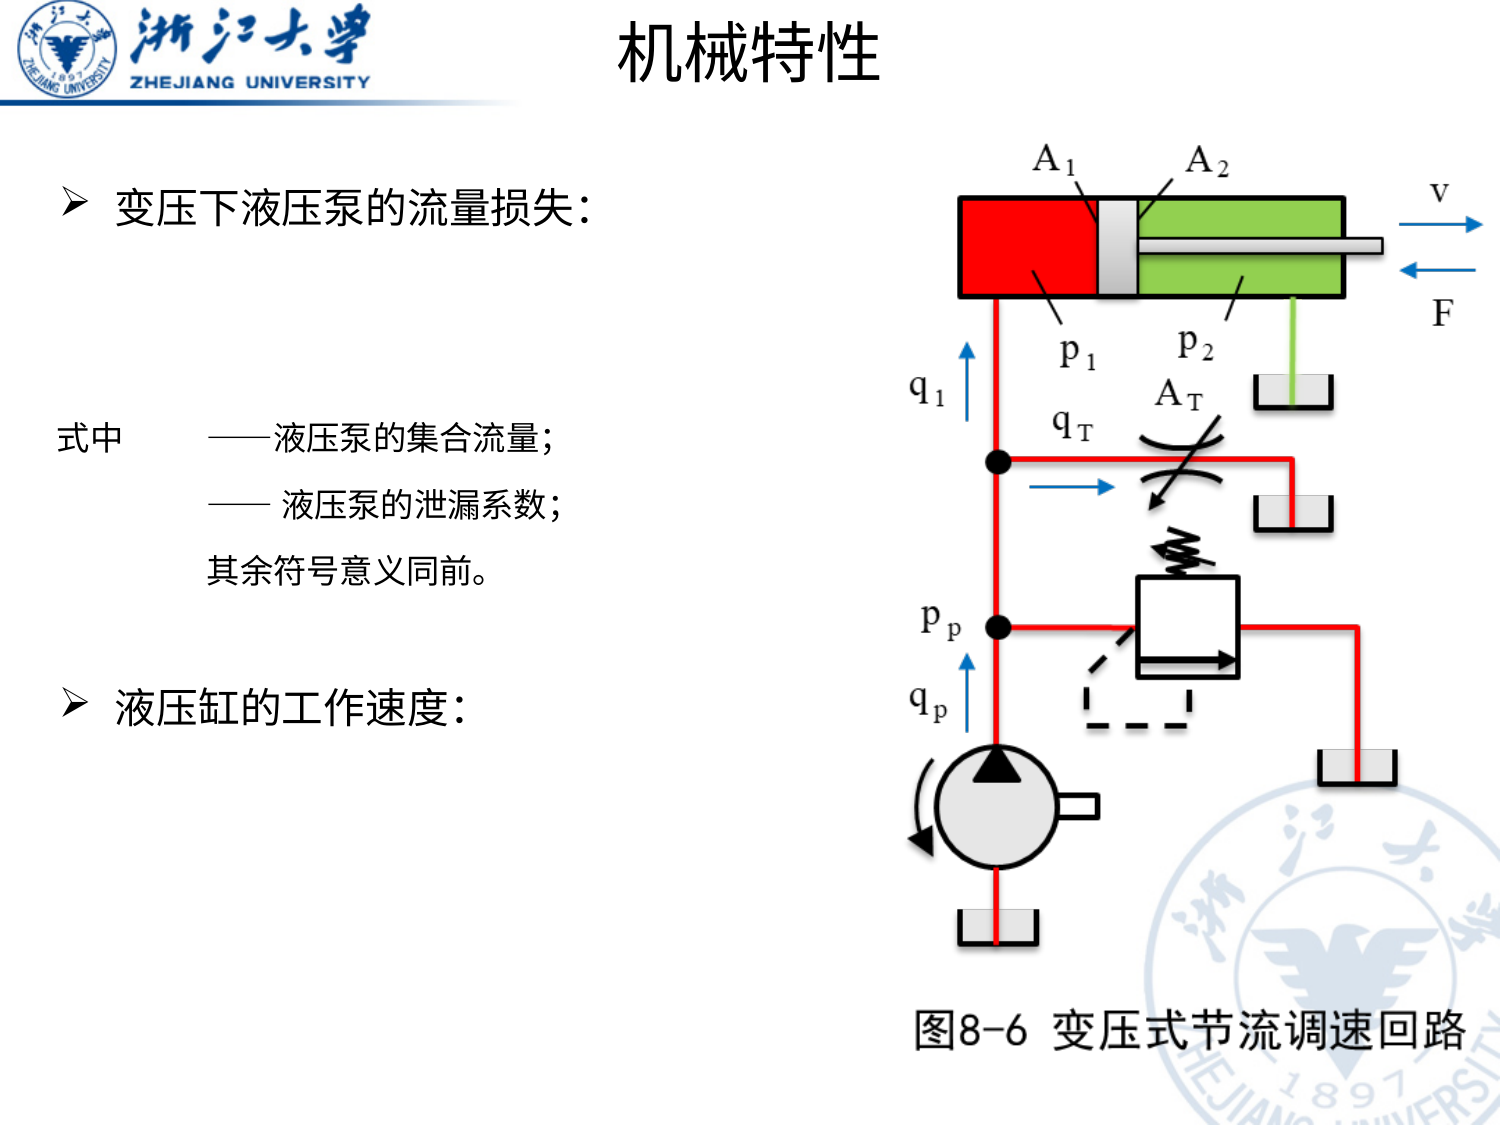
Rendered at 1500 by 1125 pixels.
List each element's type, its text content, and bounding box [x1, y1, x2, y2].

title 机械特性 [218, 0, 1282, 103]
picture [0, 0, 1500, 1125]
